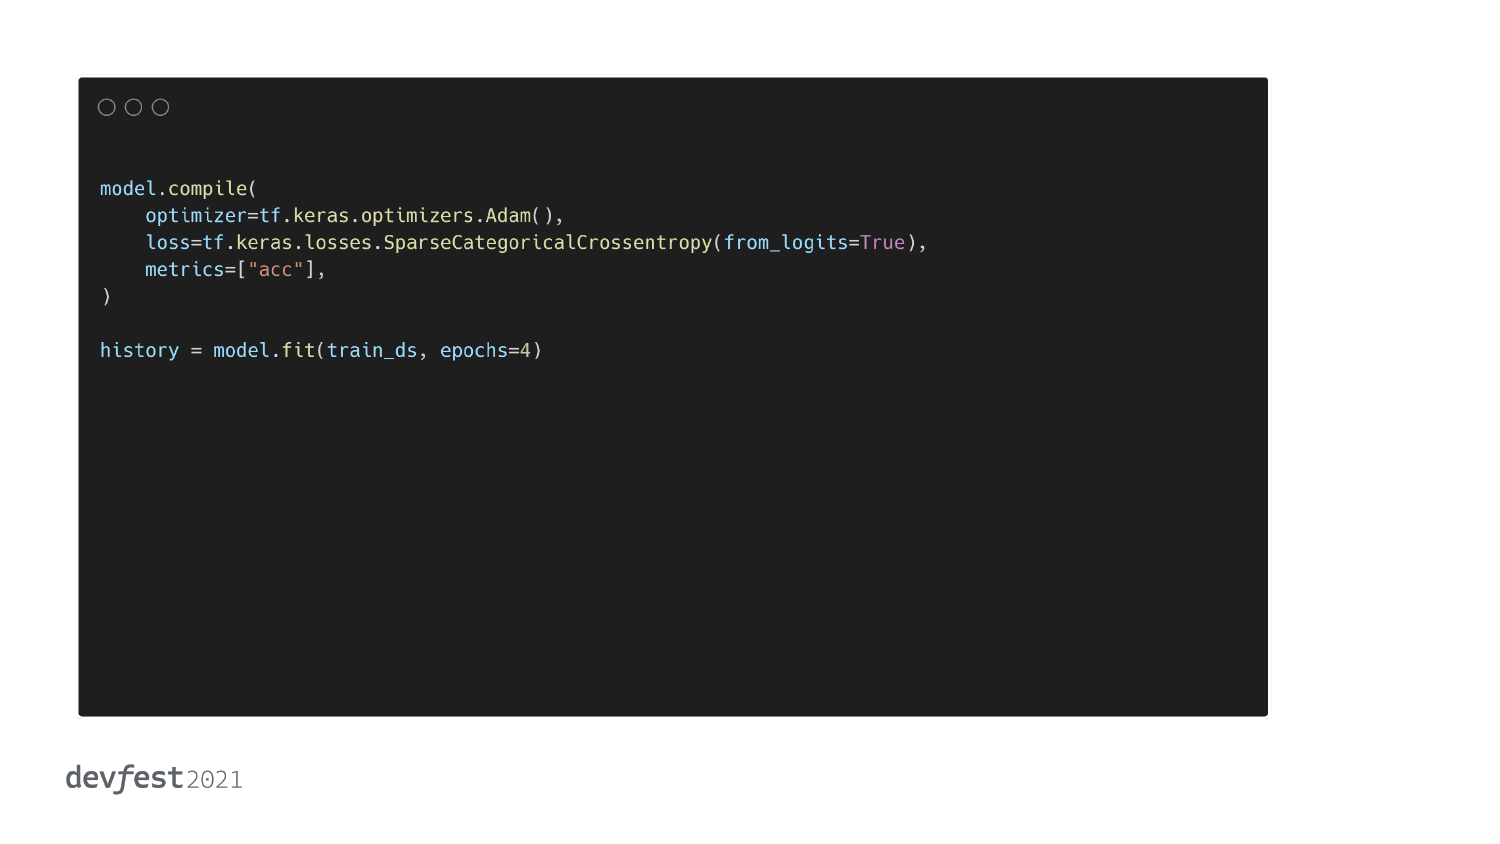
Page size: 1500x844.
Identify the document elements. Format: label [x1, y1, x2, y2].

picture [0, 0, 1346, 797]
